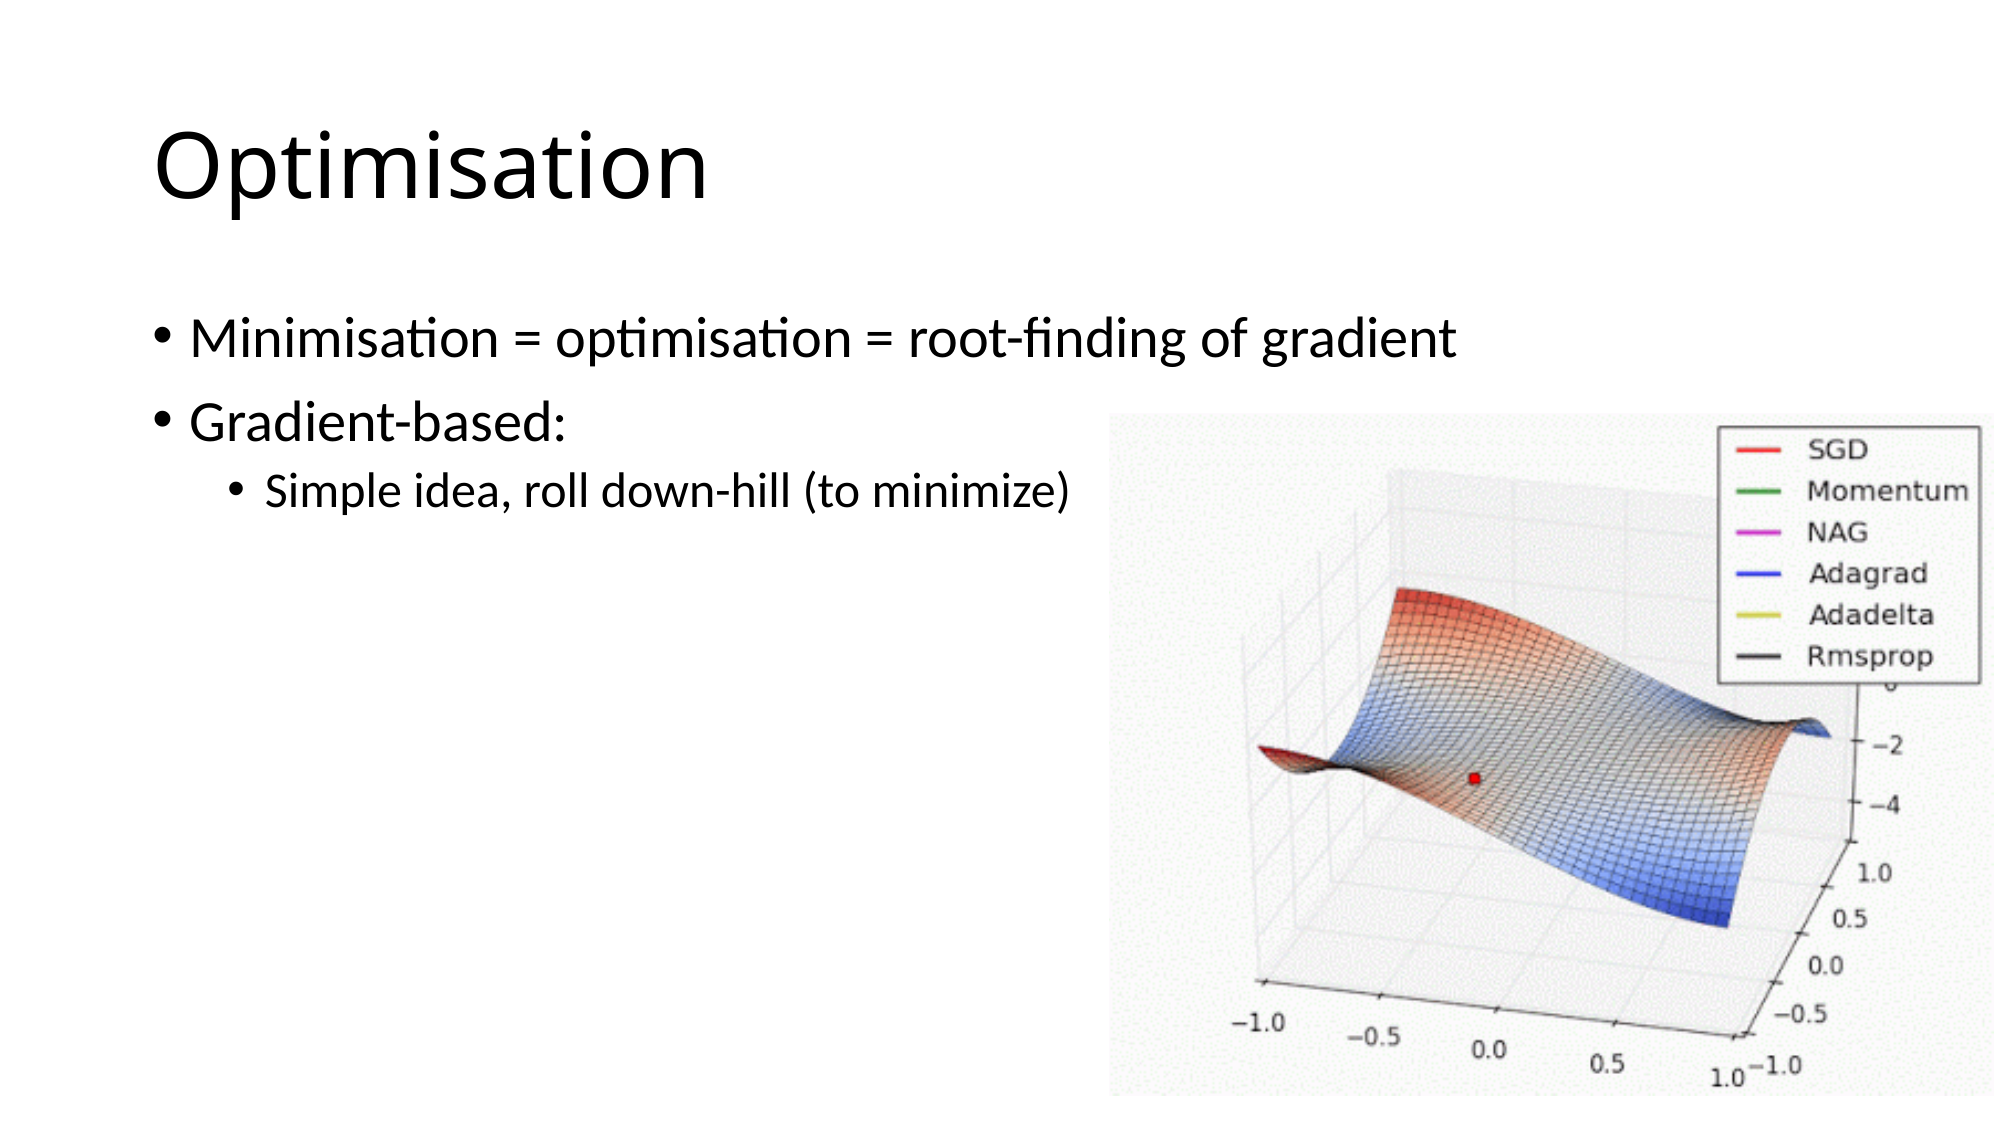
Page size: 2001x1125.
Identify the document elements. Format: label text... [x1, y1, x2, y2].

picture [1109, 413, 1994, 1096]
title Optimisation [137, 59, 1863, 278]
list Minimisation = optimisation = root-finding of gradient Gradient-based: Simple idea, roll down-hill (to minimize) [137, 299, 1863, 1014]
